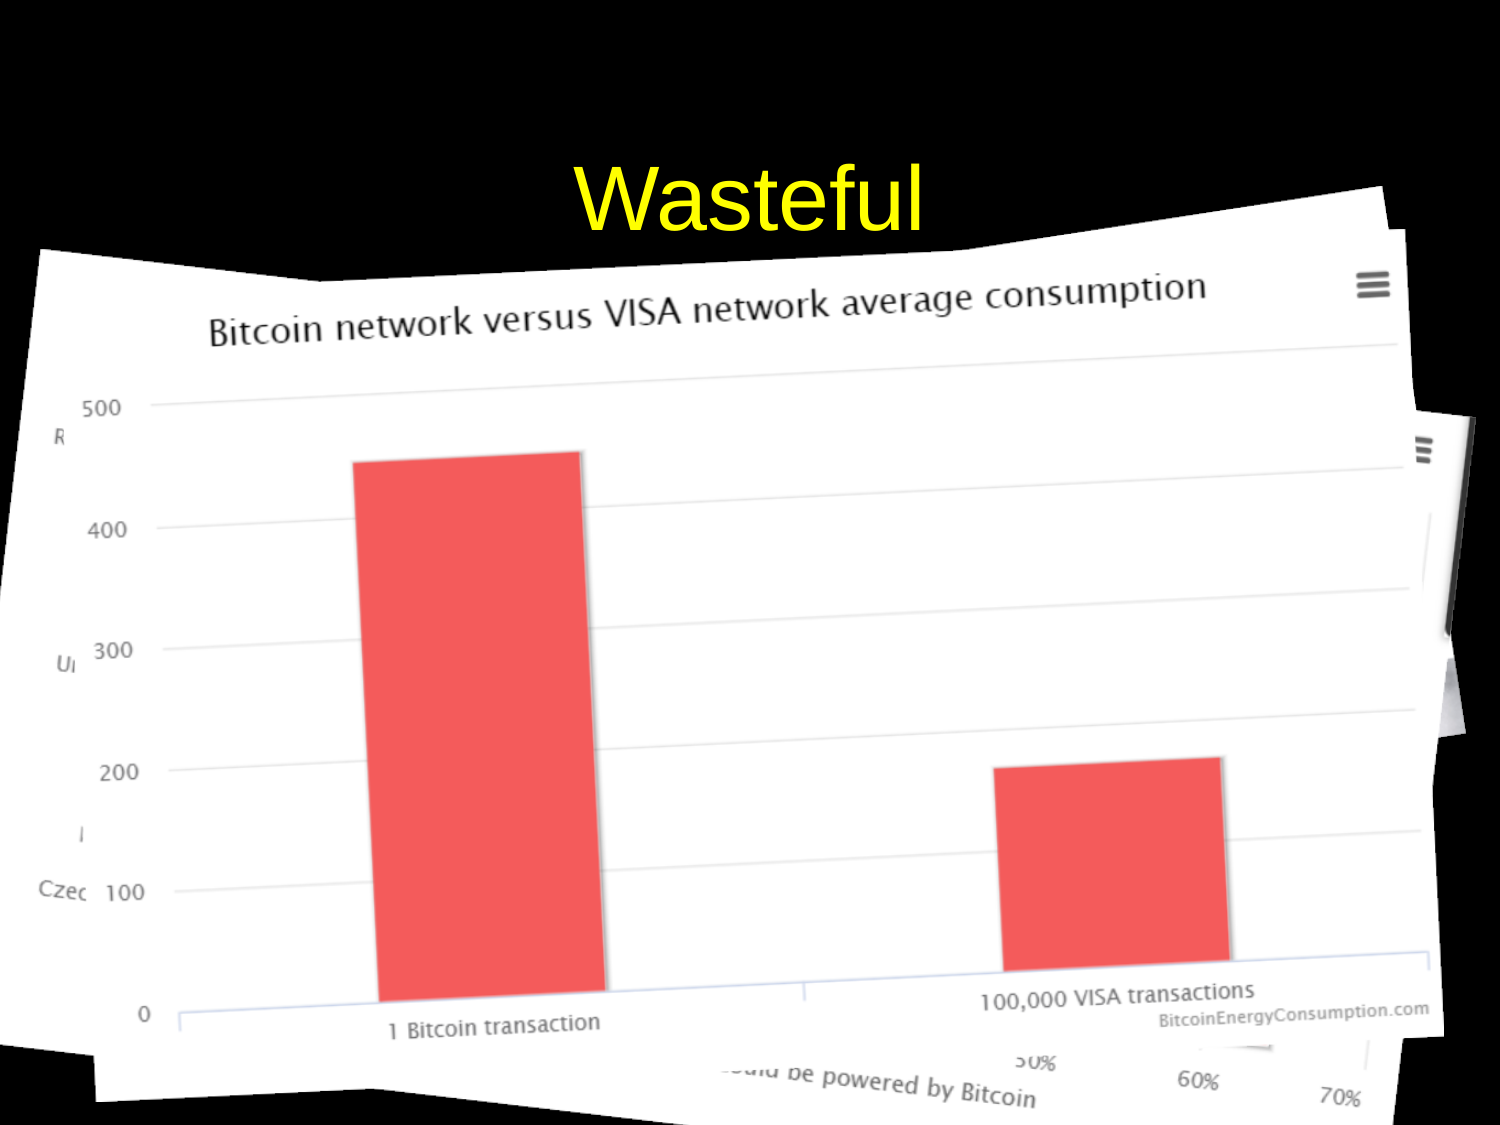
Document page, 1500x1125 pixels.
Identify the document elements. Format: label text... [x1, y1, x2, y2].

picture [0, 187, 1474, 1125]
title Wasteful [112, 99, 1388, 259]
picture [1439, 642, 1465, 737]
